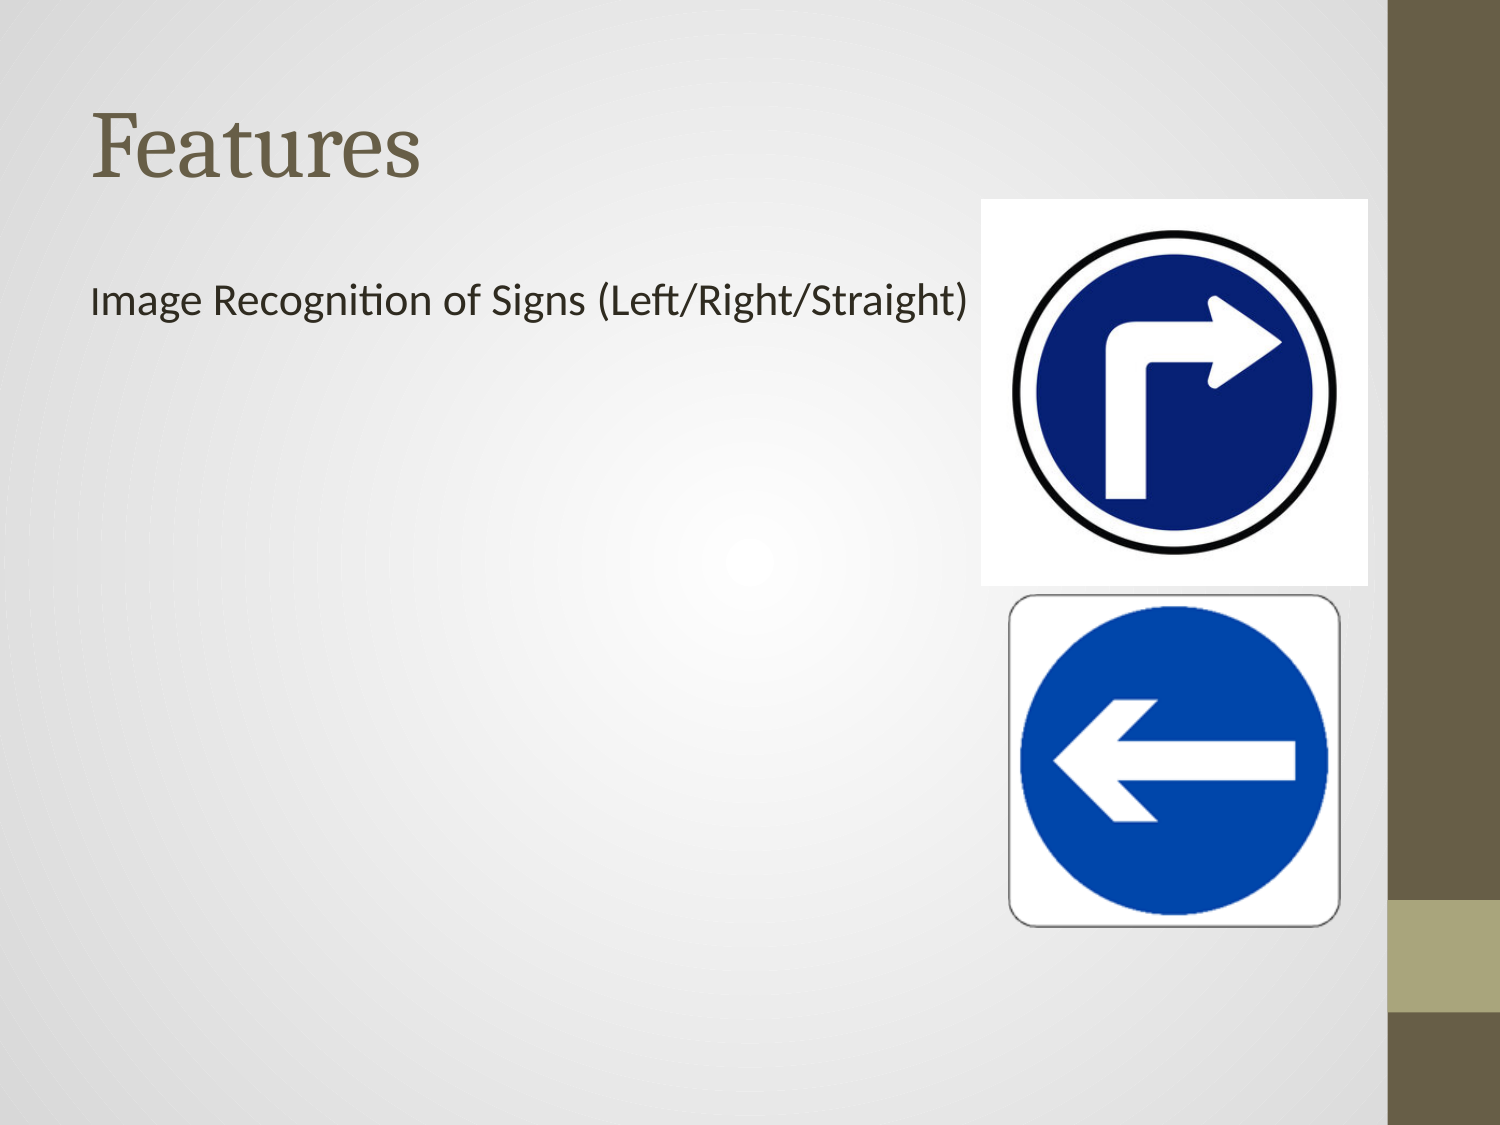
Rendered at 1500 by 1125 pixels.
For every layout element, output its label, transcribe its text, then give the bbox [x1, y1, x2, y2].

list Image Recognition of Signs (Left/Right/Straight) [75, 262, 1325, 1050]
picture [1007, 594, 1341, 928]
title Features [75, 45, 1325, 233]
picture [980, 199, 1368, 587]
